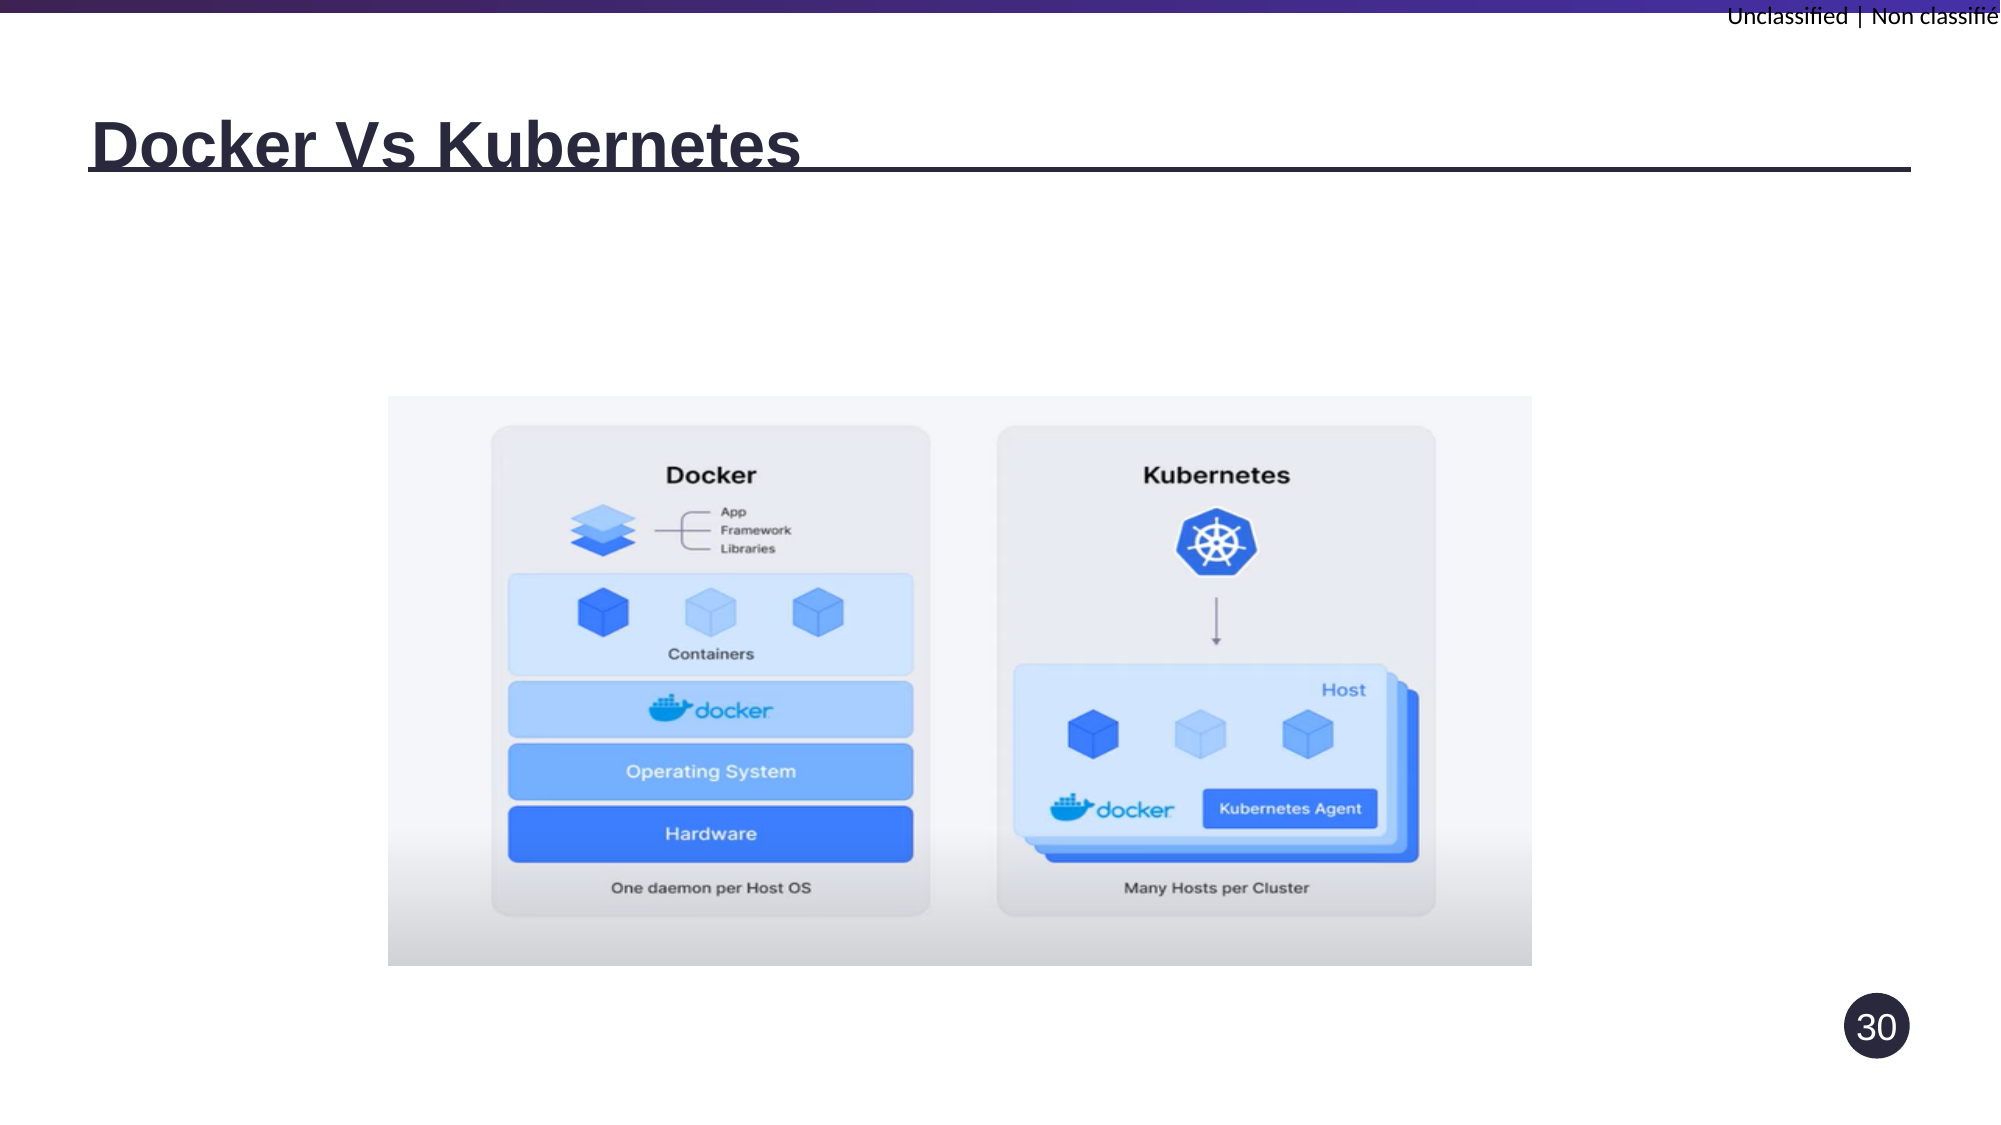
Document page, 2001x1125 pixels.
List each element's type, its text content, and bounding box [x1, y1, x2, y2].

picture [388, 395, 1532, 967]
slide_number 30 [1844, 992, 1910, 1059]
title Docker Vs Kubernetes [91, 86, 956, 170]
